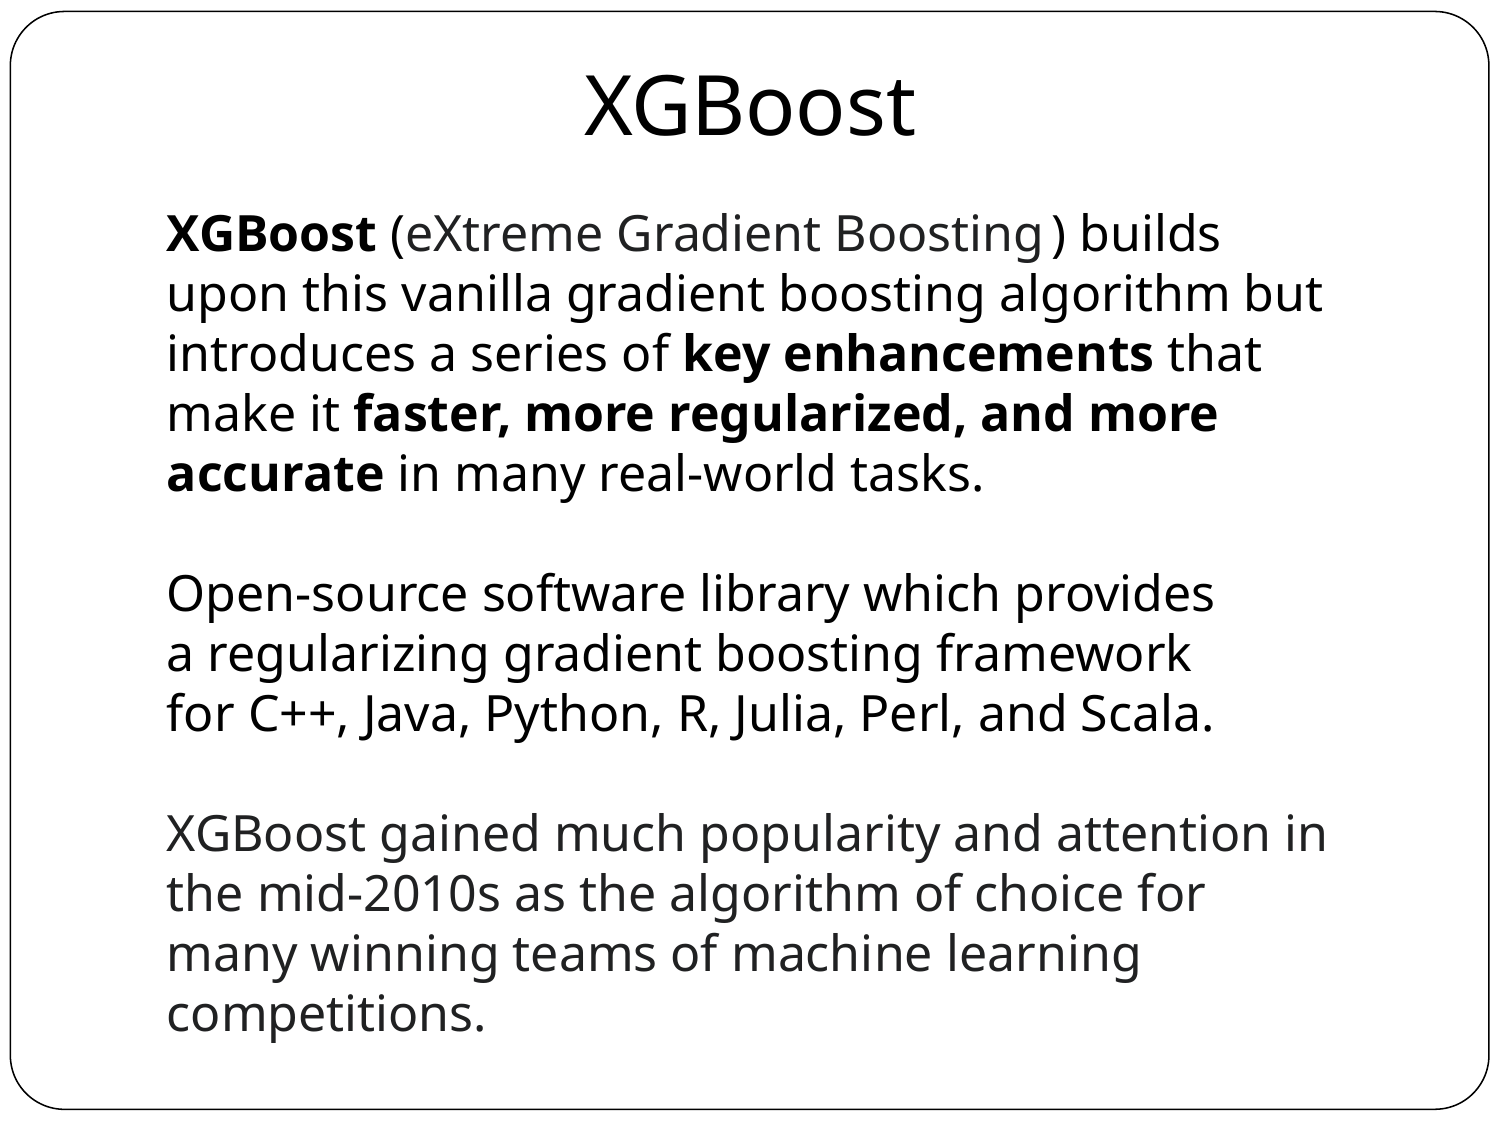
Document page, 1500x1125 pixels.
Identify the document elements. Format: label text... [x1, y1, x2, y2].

title XGBoost [112, 0, 1388, 168]
list XGBoost (eXtreme Gradient Boosting ) builds upon this vanilla gradient boosting algorithm but introduces a series of key enhancements that make it faster, more regularized, and more accurate in many real-world tasks. Open-source software library which provides a regularizing gradient boosting framework for C++, Java, Python, R, Julia, Perl, and Scala. XGBoost gained much popularity and attention in the mid-2010s as the algorithm of choice for many winning teams of machine learning competitions. [151, 193, 1349, 932]
